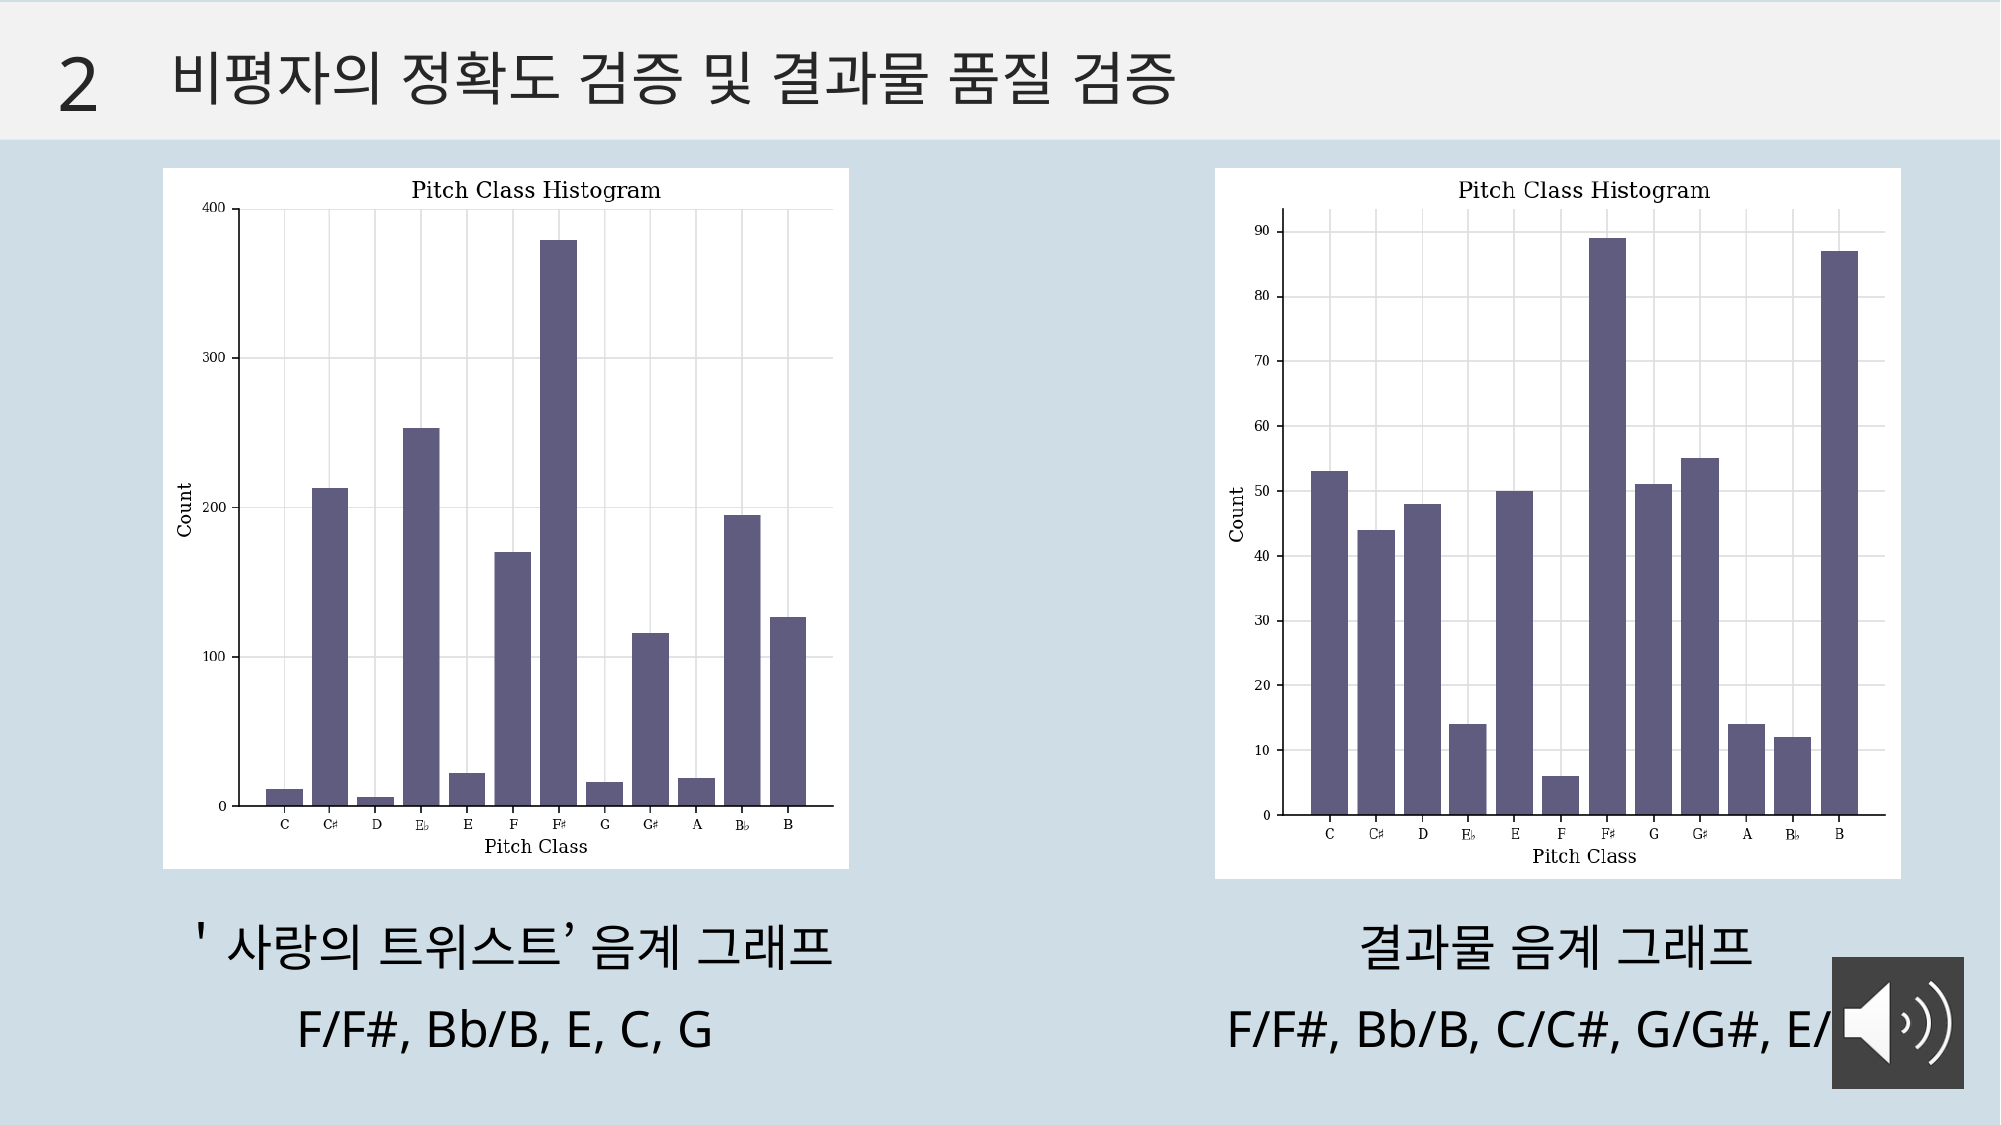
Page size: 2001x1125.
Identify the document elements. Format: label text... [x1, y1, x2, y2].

text_box 결과물 음계 그래프 [1213, 908, 1900, 984]
text_box F/F#, Bb/B, C/C#, G/G#, E/Eb [1215, 989, 1830, 1065]
text_box F/F#, Bb/B, E, C, G [163, 989, 849, 1065]
text_box ＇사랑의 트위스트’ 음계 그래프 [163, 908, 849, 984]
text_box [48, 0, 1296, 156]
picture [162, 168, 849, 870]
picture [1215, 168, 1902, 879]
picture [1830, 955, 1965, 1090]
